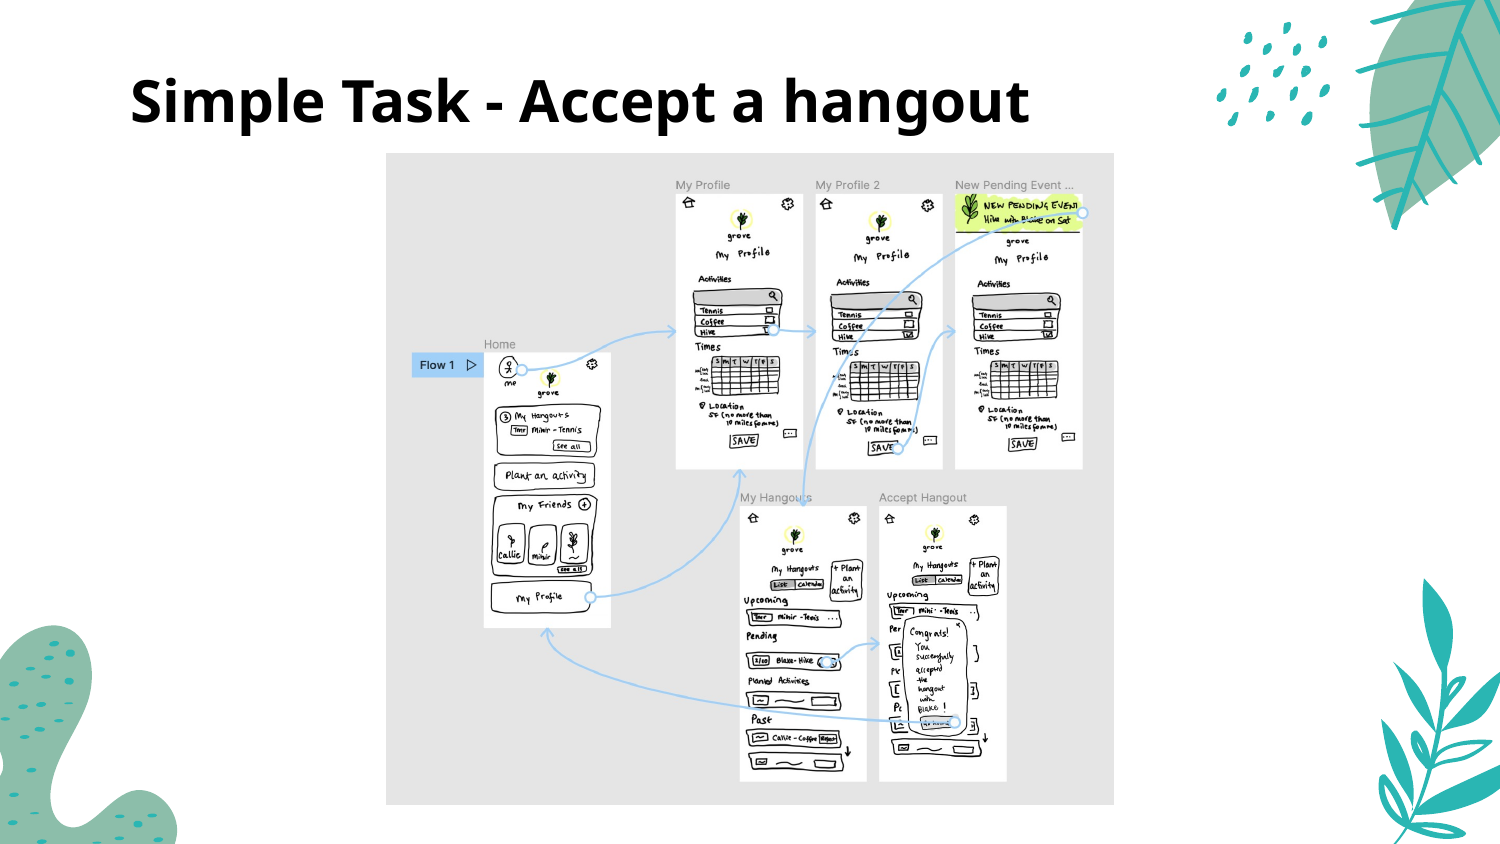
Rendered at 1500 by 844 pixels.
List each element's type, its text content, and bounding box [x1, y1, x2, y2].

title Simple Task - Accept a hangout [115, 49, 1500, 143]
picture [385, 152, 1114, 805]
